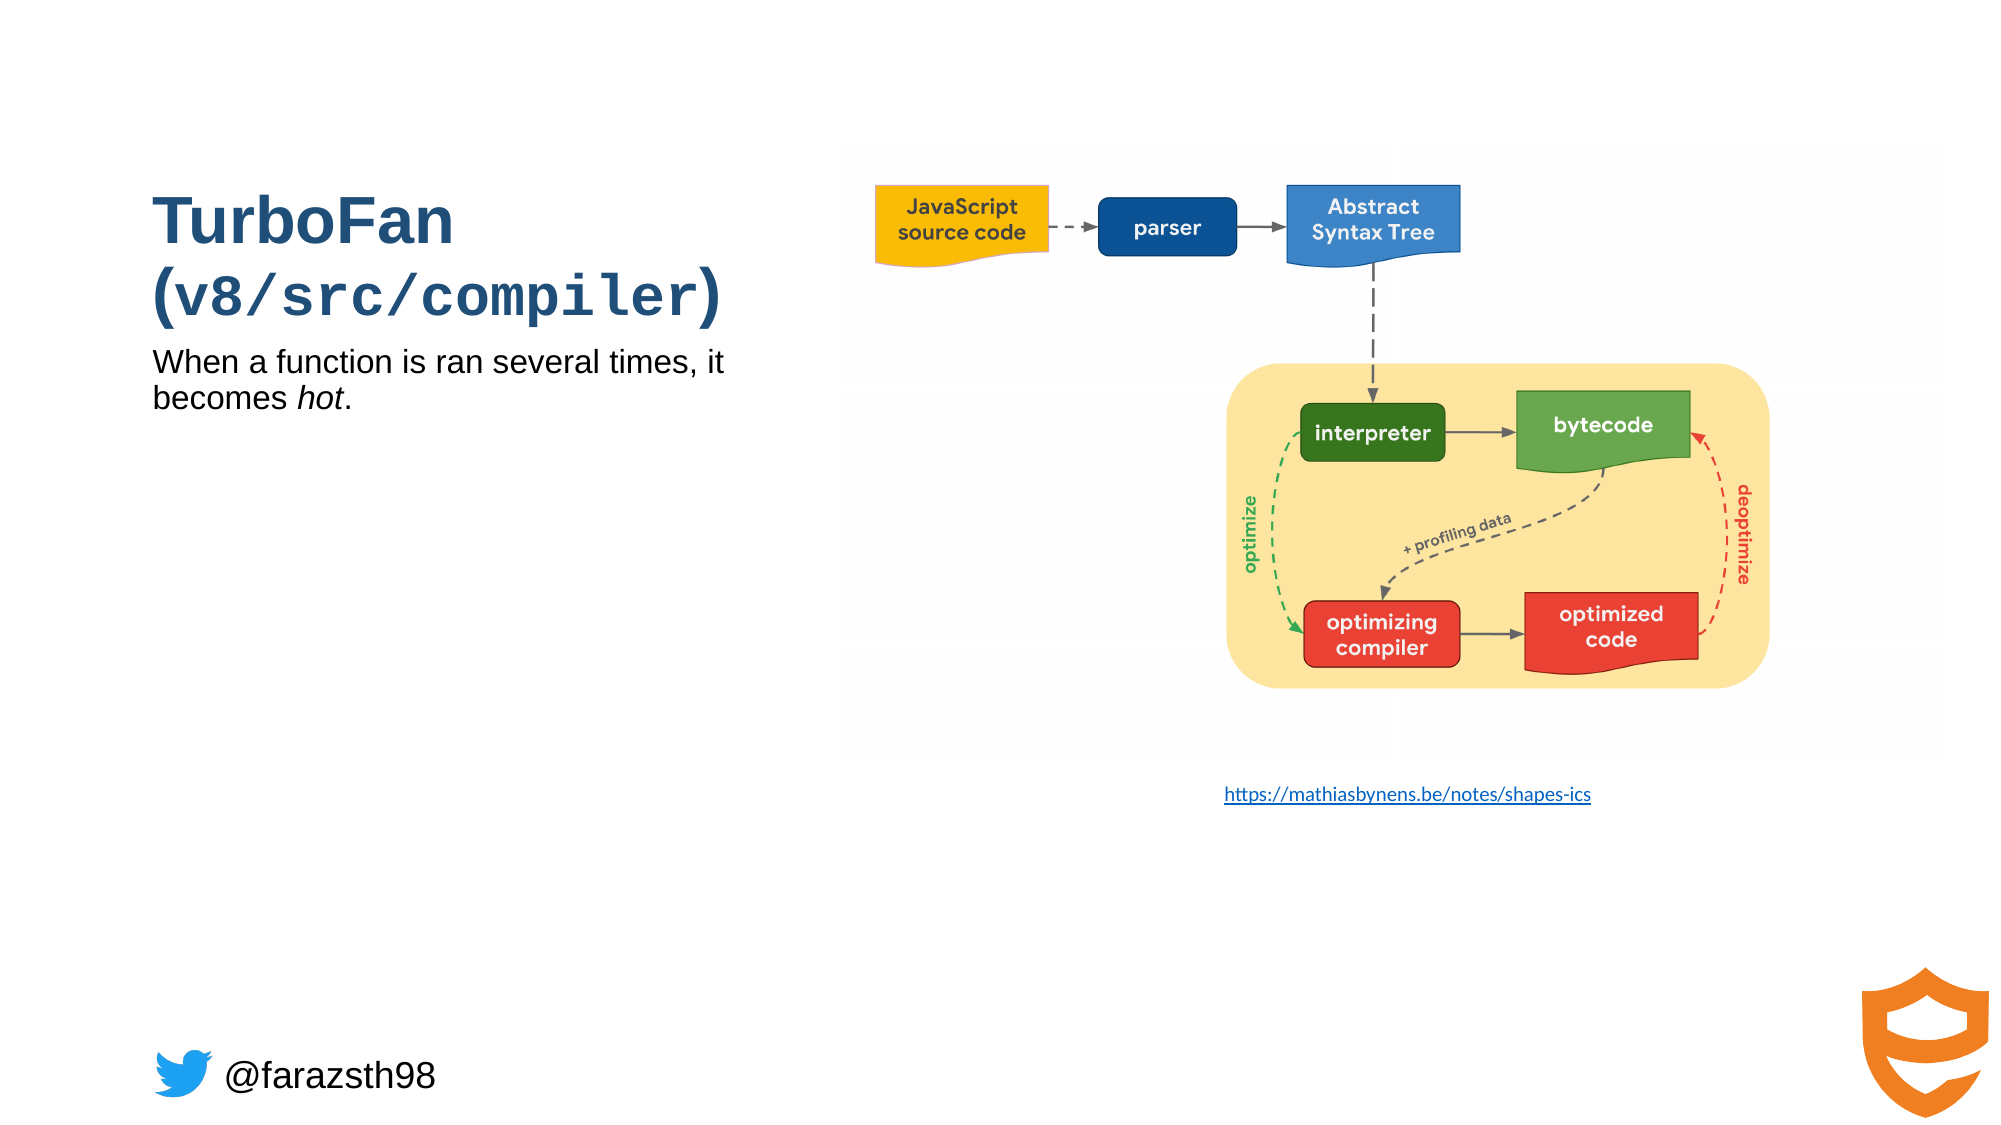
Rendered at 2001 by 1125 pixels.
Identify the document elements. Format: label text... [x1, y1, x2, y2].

text_box https://mathiasbynens.be/notes/shapes-ics [1209, 773, 1607, 839]
title TurboFan (v8/src/compiler) [137, 75, 783, 337]
picture [137, 1027, 230, 1120]
picture [836, 140, 1948, 766]
picture [1862, 967, 1989, 1118]
list When a function is ran several times, it becomes hot. [137, 337, 783, 963]
